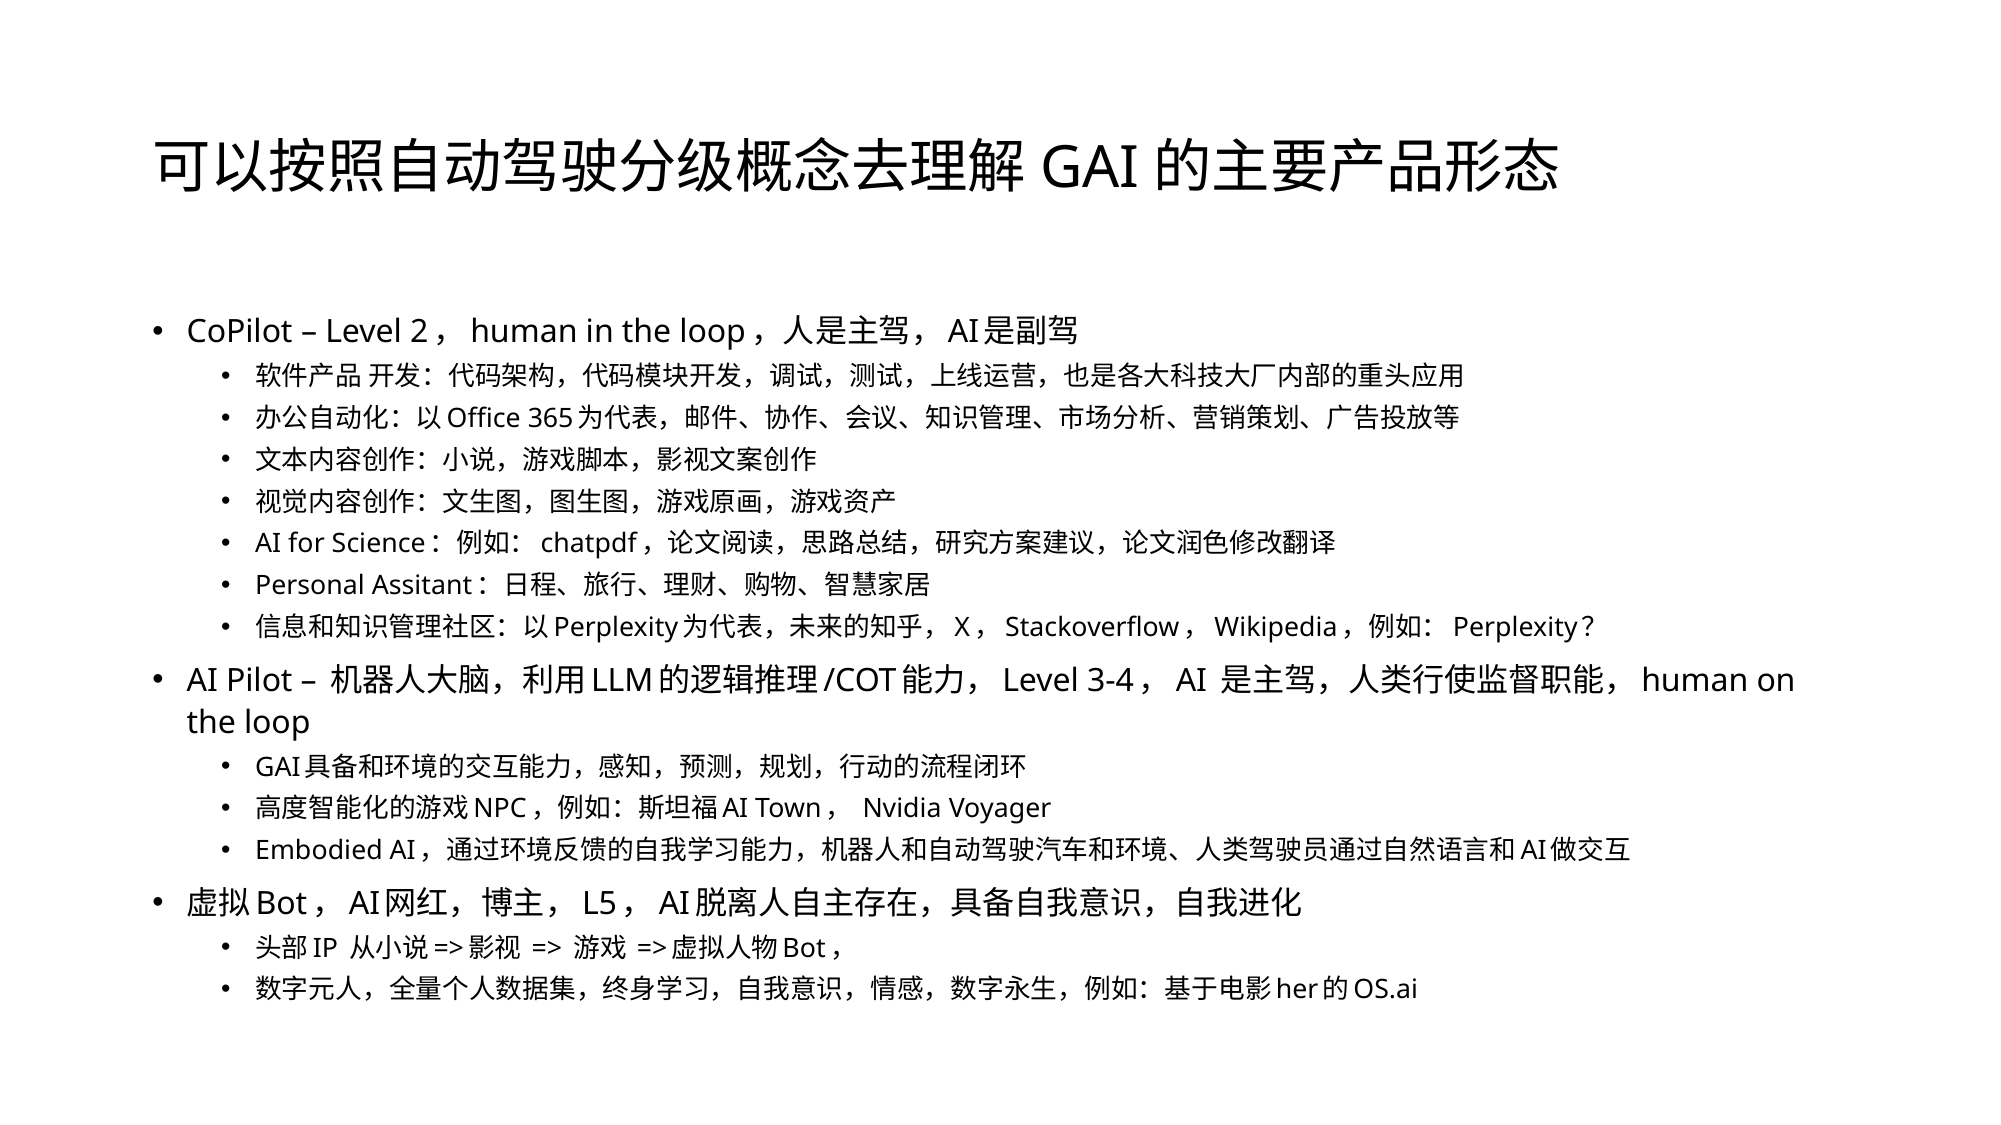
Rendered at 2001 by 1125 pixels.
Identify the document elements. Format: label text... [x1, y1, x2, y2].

title 可以按照自动驾驶分级概念去理解GAI的主要产品形态 [137, 59, 1863, 278]
list CoPilot – Level 2，human in the loop，人是主驾，AI是副驾 软件产品 开发：代码架构，代码模块开发，调试，测试，上线运营，也是各大科技大厂内部的重头应用 办公自动化：以Office 365为代表，邮件、协作、会议、知识管理、市场分析、营销策划、广告投放等 文本内容创作：小说，游戏脚本，影视文案创作 视觉内容创作：文生图，图生图，游戏原画，游戏资产 AI for Science：例如：chatpdf，论文阅读，思路总结，研究方案建议，论文润色修改翻译 Personal Assitant：日程、旅行、理财、购物、智慧家居 信息和知识管理社区：以Perplexity为代表，未来的知乎，X，Stackoverflow，Wikipedia，例如：Perplexity？ AI Pilot – 机器人大脑，利用LLM的逻辑推理/COT能力，Level 3-4，AI 是主驾，人类行使监督职能，human on the loop GAI具备和环境的交互能力，感知，预测，规划，行动的流程闭环 高度智能化的游戏NPC，例如：斯坦福AI Town， Nvidia Voyager Embodied AI，通过环境反馈的自我学习能力，机器人和自动驾驶汽车和环境、人类驾驶员通过自然语言和AI做交互 虚拟Bot，AI网红，博主，L5，AI脱离人自主存在，具备自我意识，自我进化 头部IP 从小说=>影视 => 游戏 =>虚拟人物Bot， 数字元人，全量个人数据集，终身学习，自我意识，情感，数字永生，例如：基于电影her的OS.ai [137, 299, 1863, 1014]
